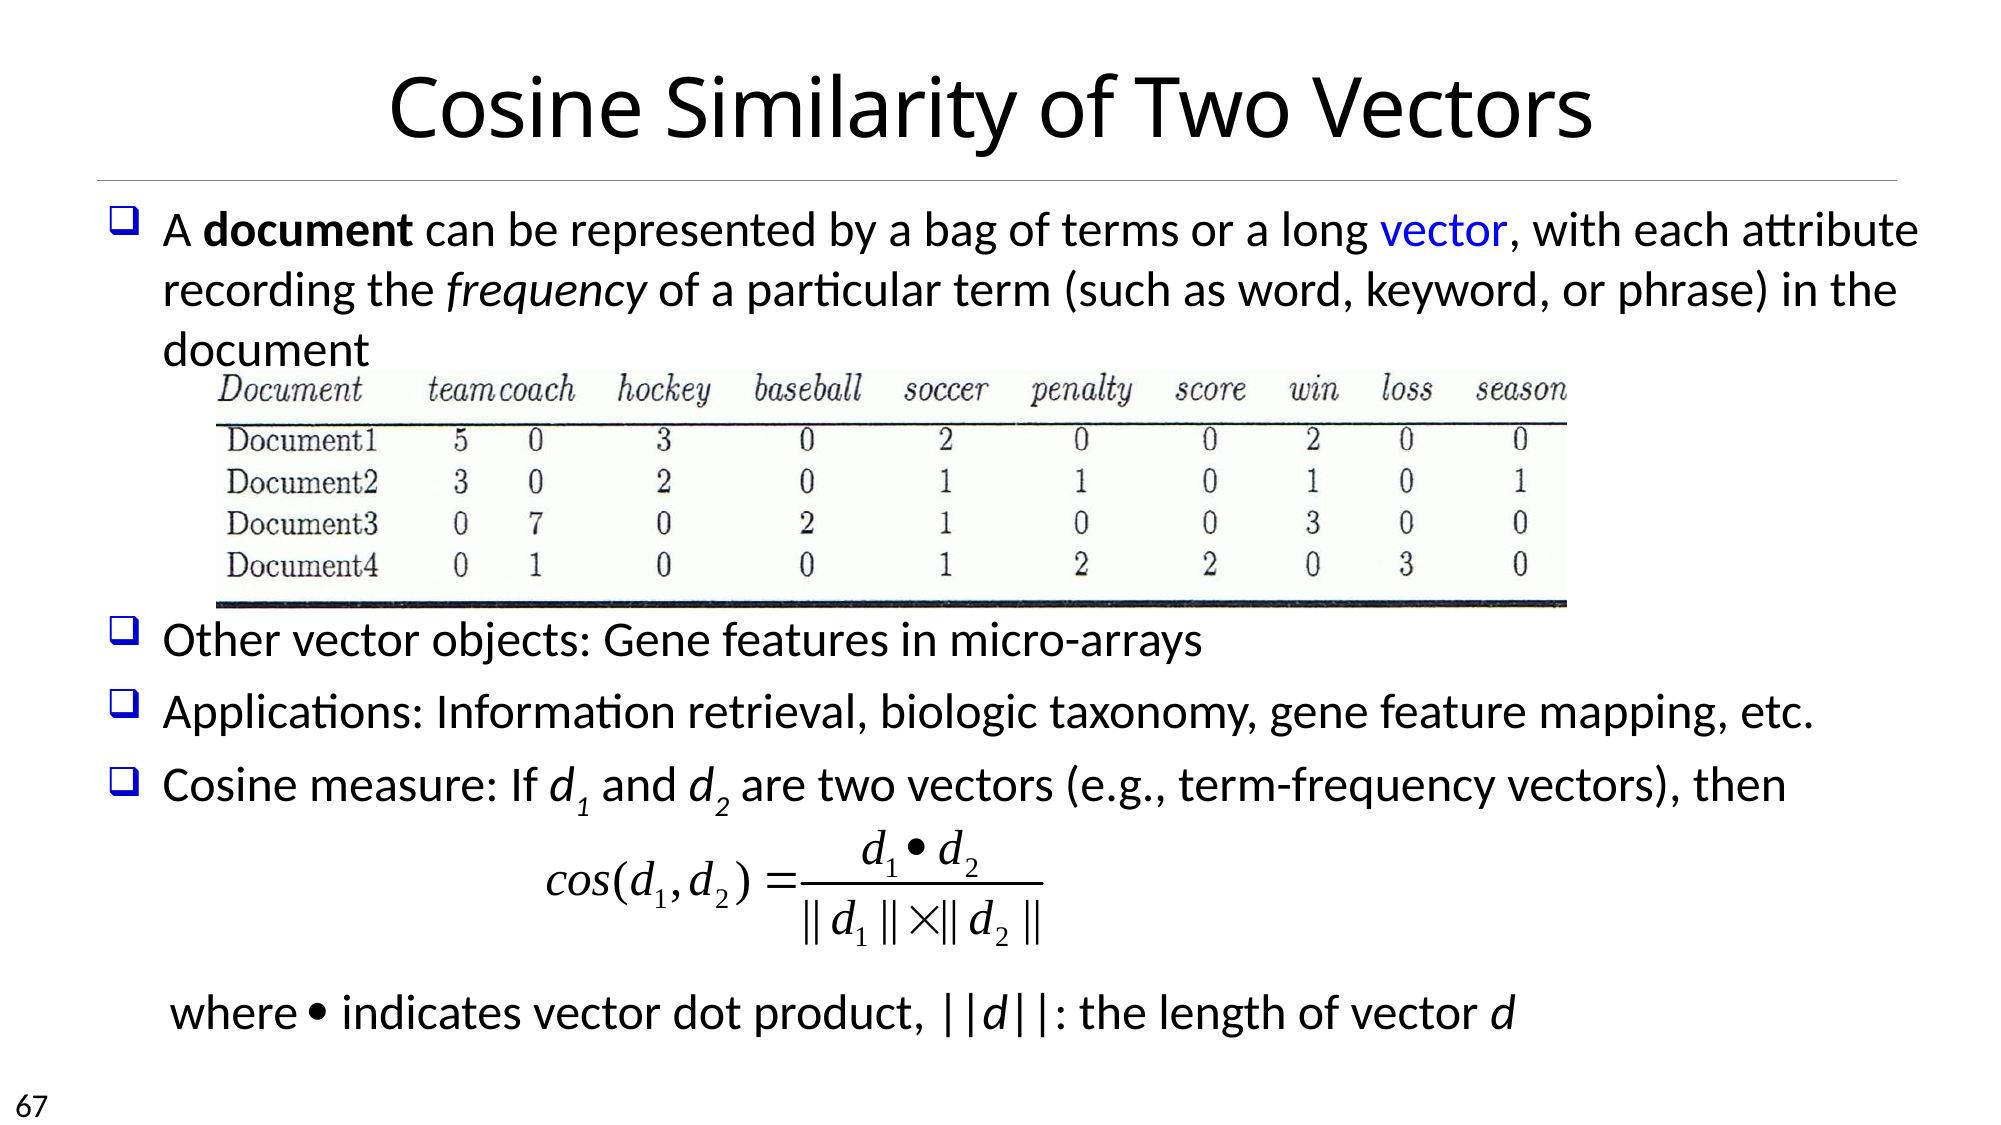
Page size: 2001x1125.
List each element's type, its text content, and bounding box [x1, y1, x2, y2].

list A document can be represented by a bag of terms or a long vector, with each attribute recording the frequency of a particular term (such as word, keyword, or phrase) in the document Other vector objects: Gene features in micro-arrays Applications: Information retrieval, biologic taxonomy, gene feature mapping, etc. Cosine measure: If d1 and d2 are two vectors (e.g., term-frequency vectors), then where  indicates vector dot product, ||d||: the length of vector d [91, 188, 1943, 1083]
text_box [538, 817, 1055, 958]
title Cosine Similarity of Two Vectors [116, 37, 1867, 163]
picture [216, 370, 1568, 609]
